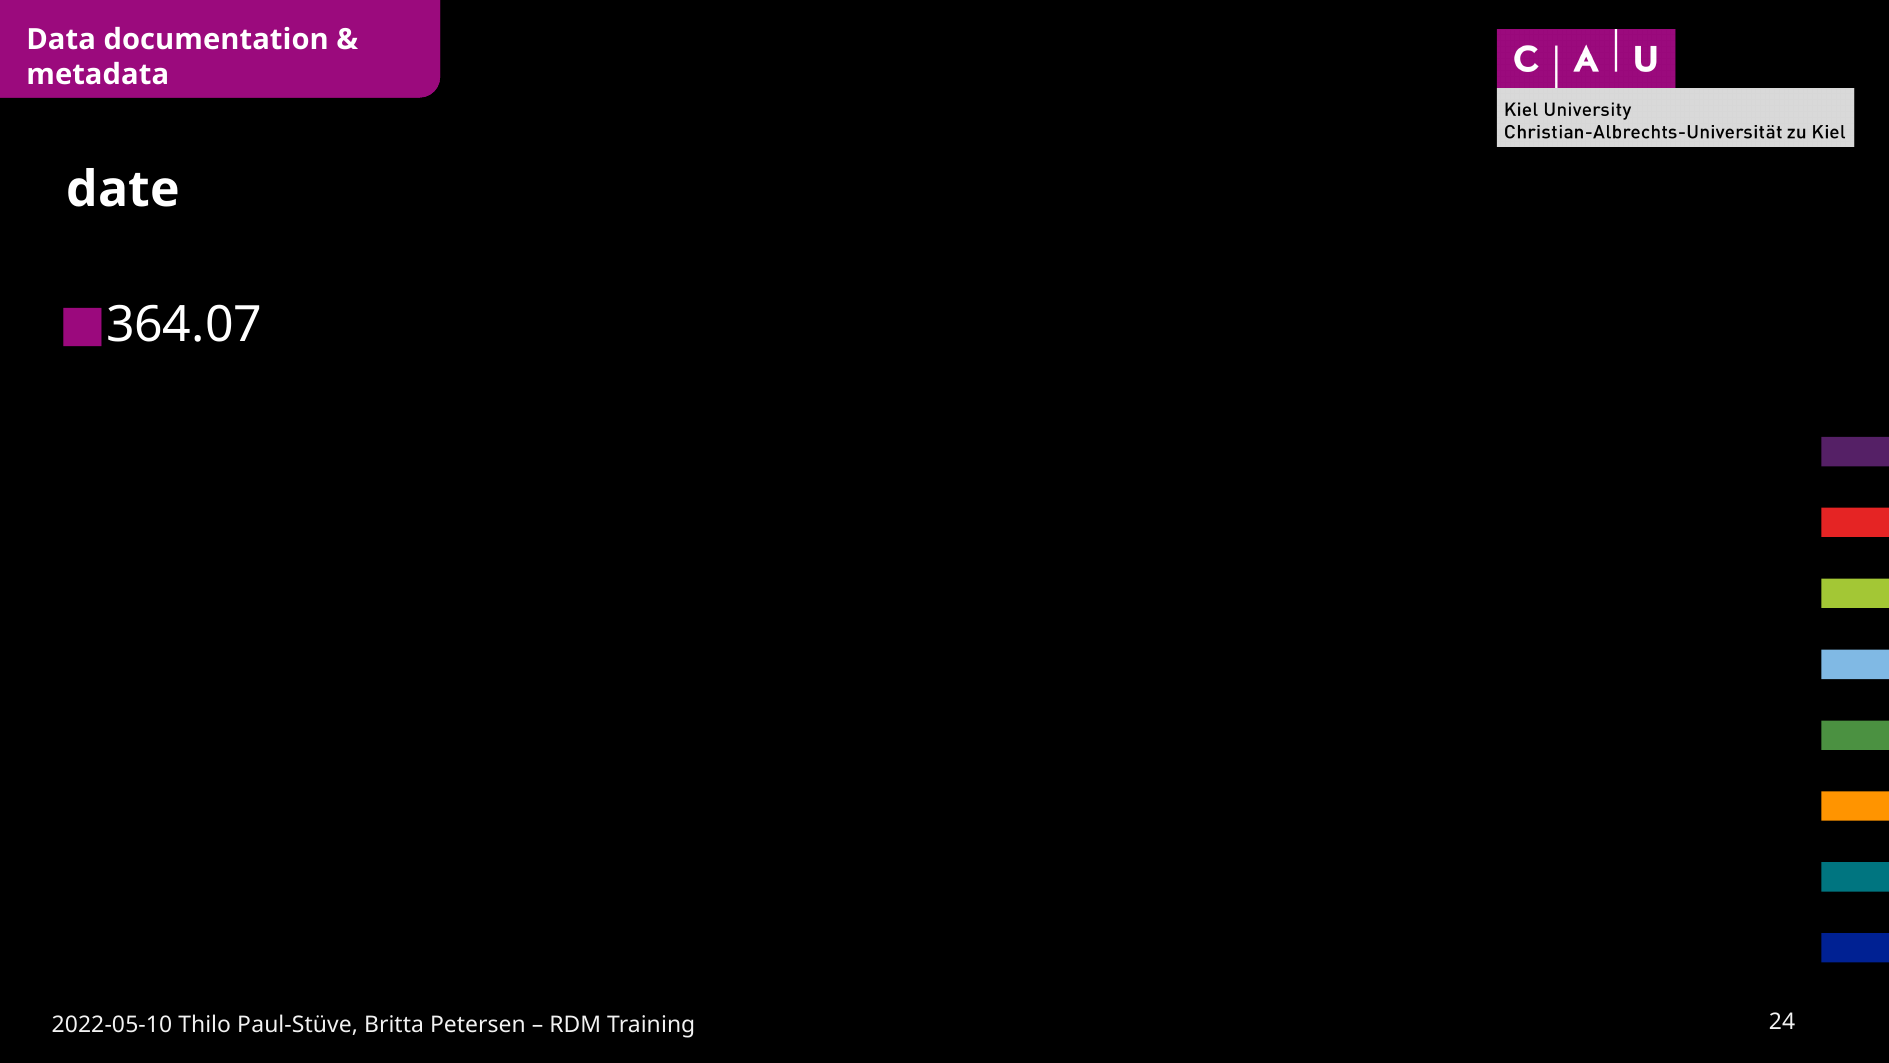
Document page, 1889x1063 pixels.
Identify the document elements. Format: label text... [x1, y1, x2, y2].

text_box Data documentation & metadata [11, 6, 447, 104]
title date [51, 117, 1480, 255]
list 364.07 [51, 283, 1796, 1063]
text_box [0, 0, 443, 100]
picture [1496, 29, 1855, 147]
